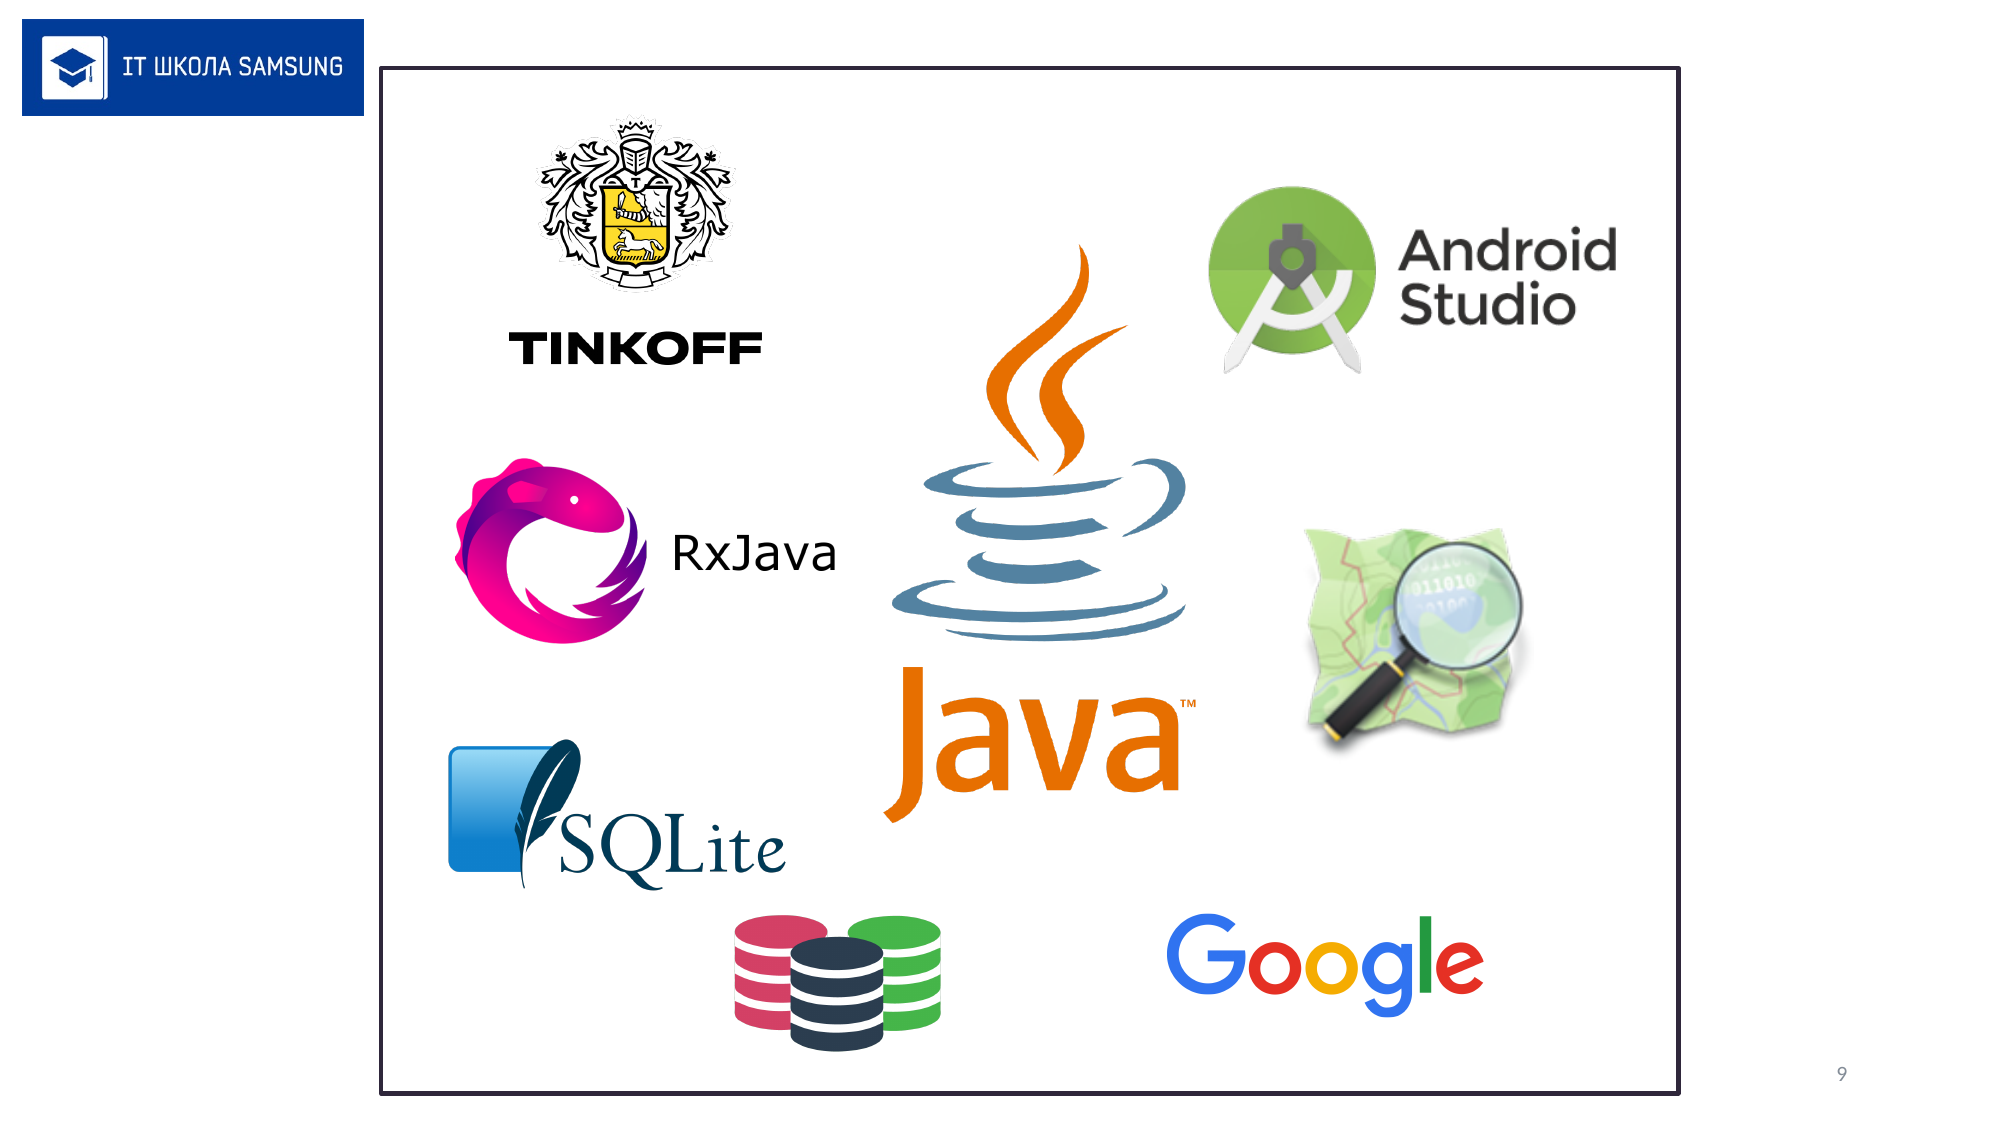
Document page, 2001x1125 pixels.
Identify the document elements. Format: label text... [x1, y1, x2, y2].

picture [22, 19, 365, 117]
slide_number 9 [1412, 1042, 1863, 1103]
picture [509, 114, 762, 365]
picture [1297, 528, 1534, 765]
text_box [379, 66, 1681, 1096]
picture [1154, 894, 1494, 1037]
picture [876, 126, 1658, 828]
picture [438, 730, 1040, 1078]
picture [455, 455, 857, 647]
